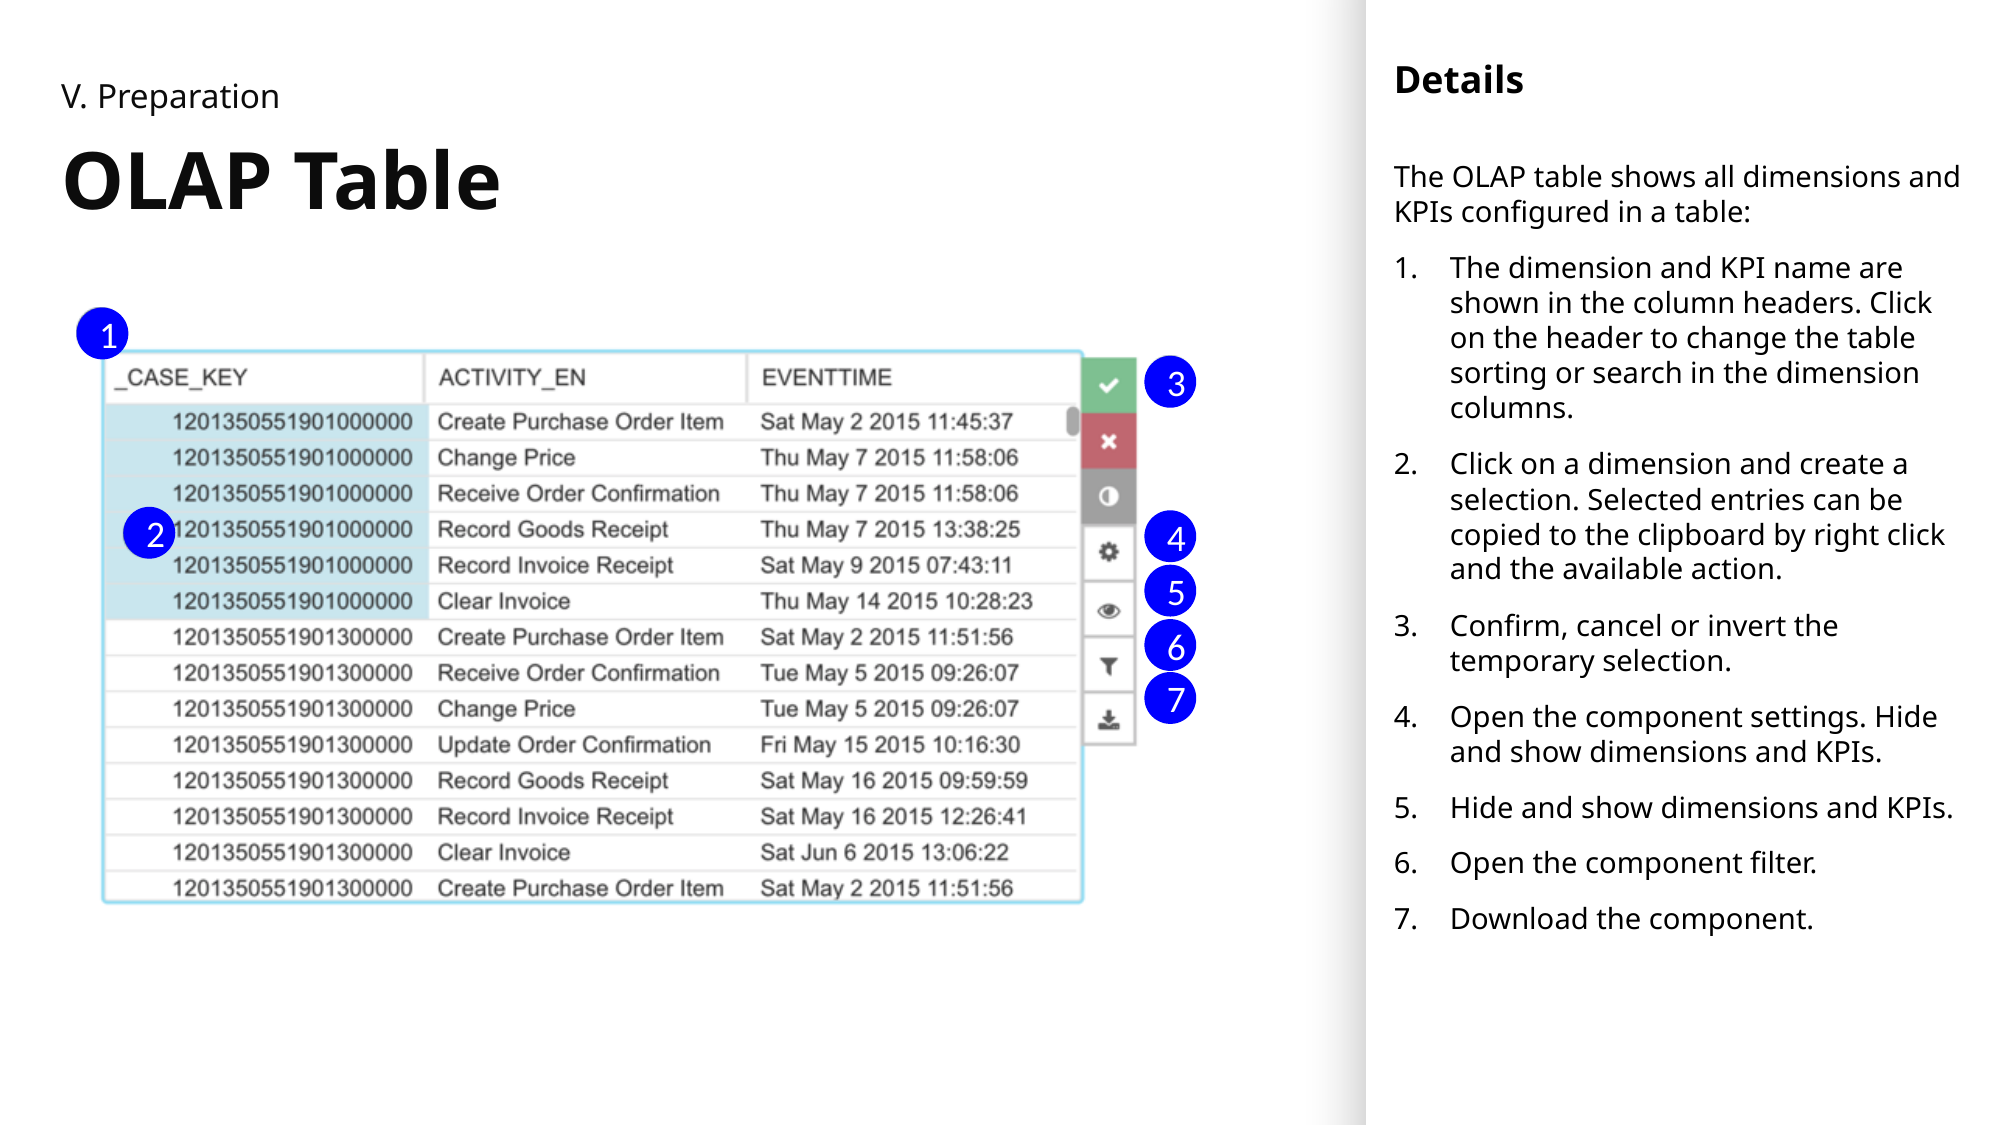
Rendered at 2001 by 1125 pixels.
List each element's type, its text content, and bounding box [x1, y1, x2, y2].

text_box OLAP Table [46, 123, 532, 234]
text_box Details [1370, 48, 1559, 137]
text_box V. Preparation [45, 67, 314, 123]
text_box The OLAP table shows all dimensions and KPIs configured in a table: The dimension and KPI name are shown in the column headers. Click on the header to change the table sorting or search in the dimension columns. Click on a dimension and create a selection. Selected entries can be copied to the clipboard by right click and the available action. Confirm, cancel or invert the temporary selection. Open the component settings. Hide and show dimensions and KPIs. Hide and show dimensions and KPIs. Open the component filter. Download the component. [1370, 150, 1986, 1072]
picture [55, 289, 1213, 924]
text_box [1366, 0, 2000, 1125]
